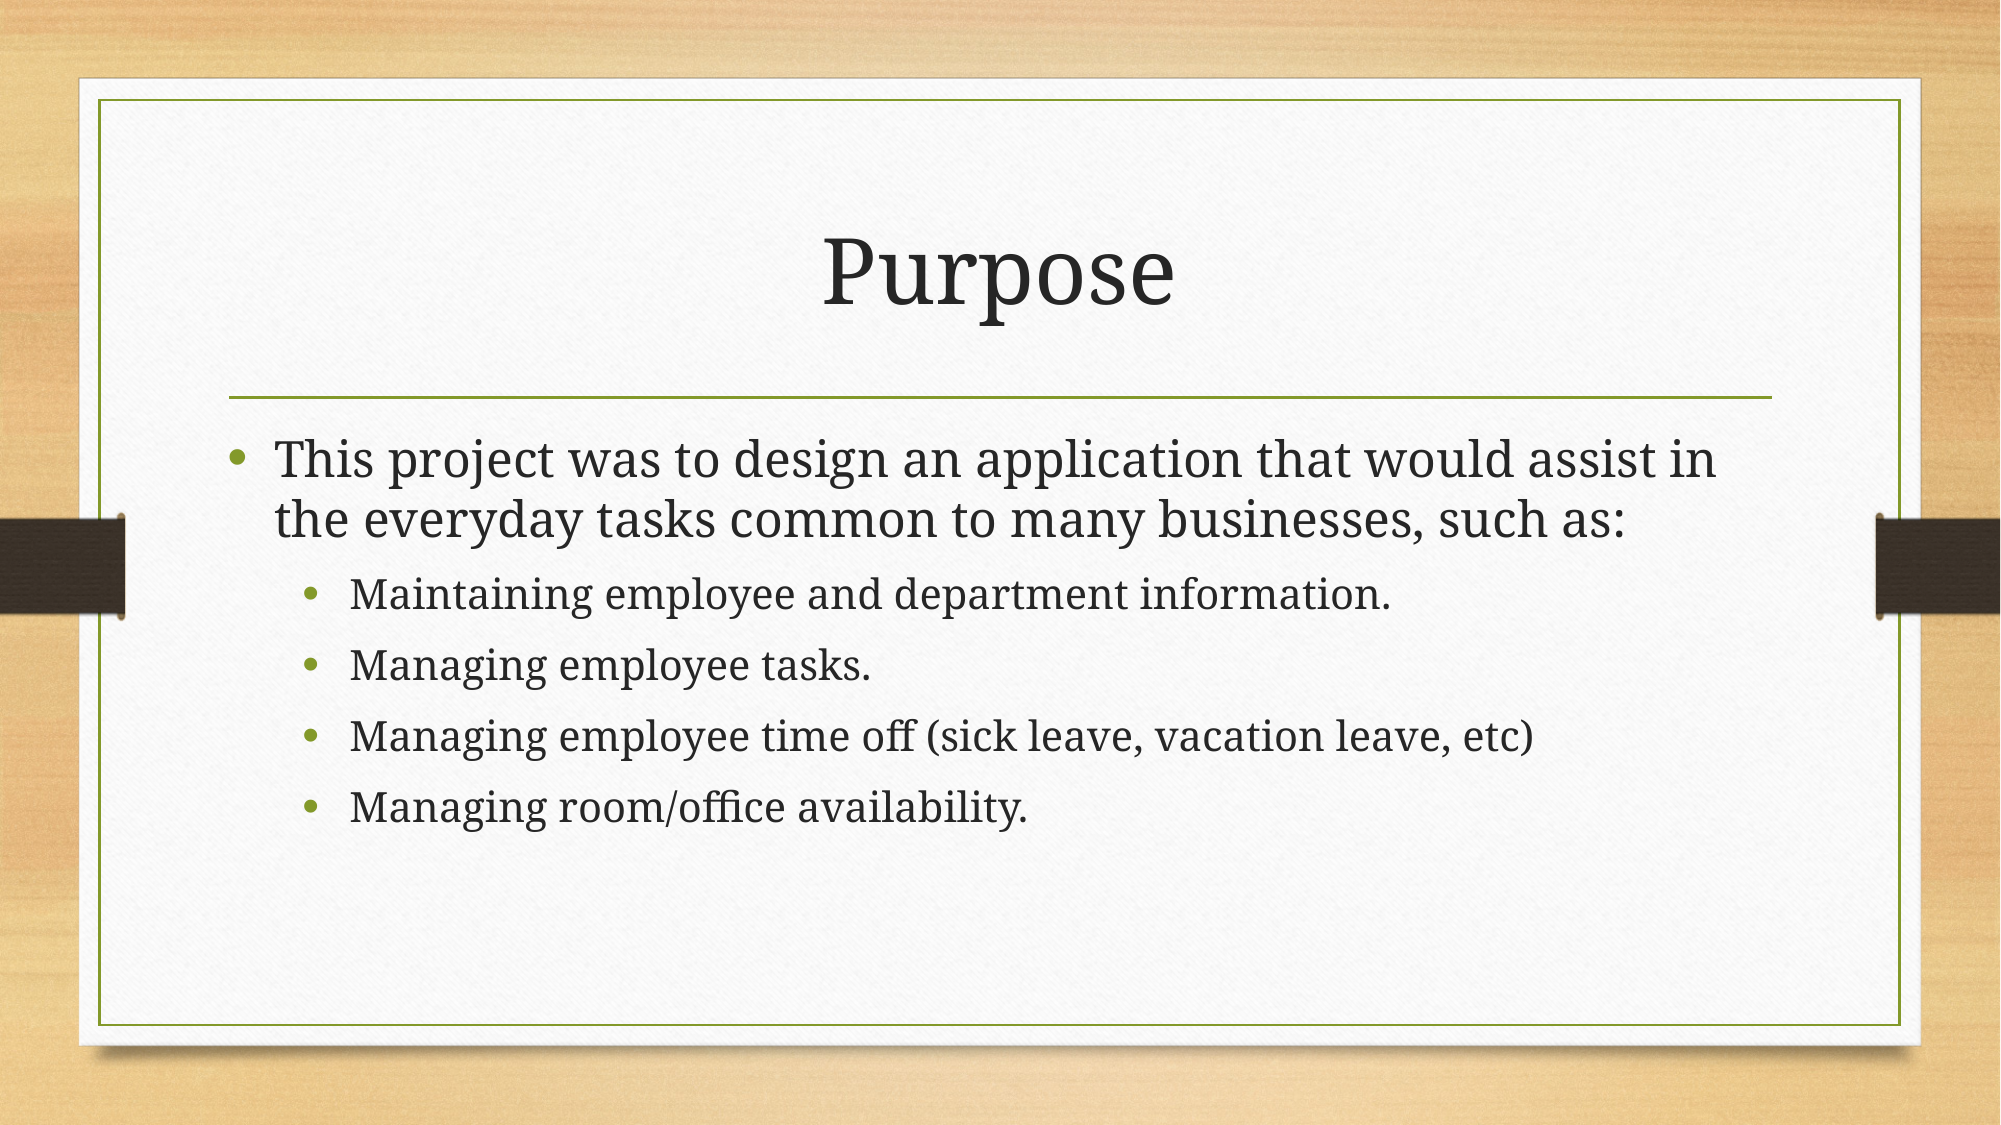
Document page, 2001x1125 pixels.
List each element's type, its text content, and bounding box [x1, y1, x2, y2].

list This project was to design an application that would assist in the everyday tasks common to many businesses, such as: Maintaining employee and department information. Managing employee tasks. Managing employee time off (sick leave, vacation leave, etc) Managing room/office availability. [212, 419, 1788, 964]
picture [0, 0, 2001, 1125]
title Purpose [212, 161, 1788, 375]
